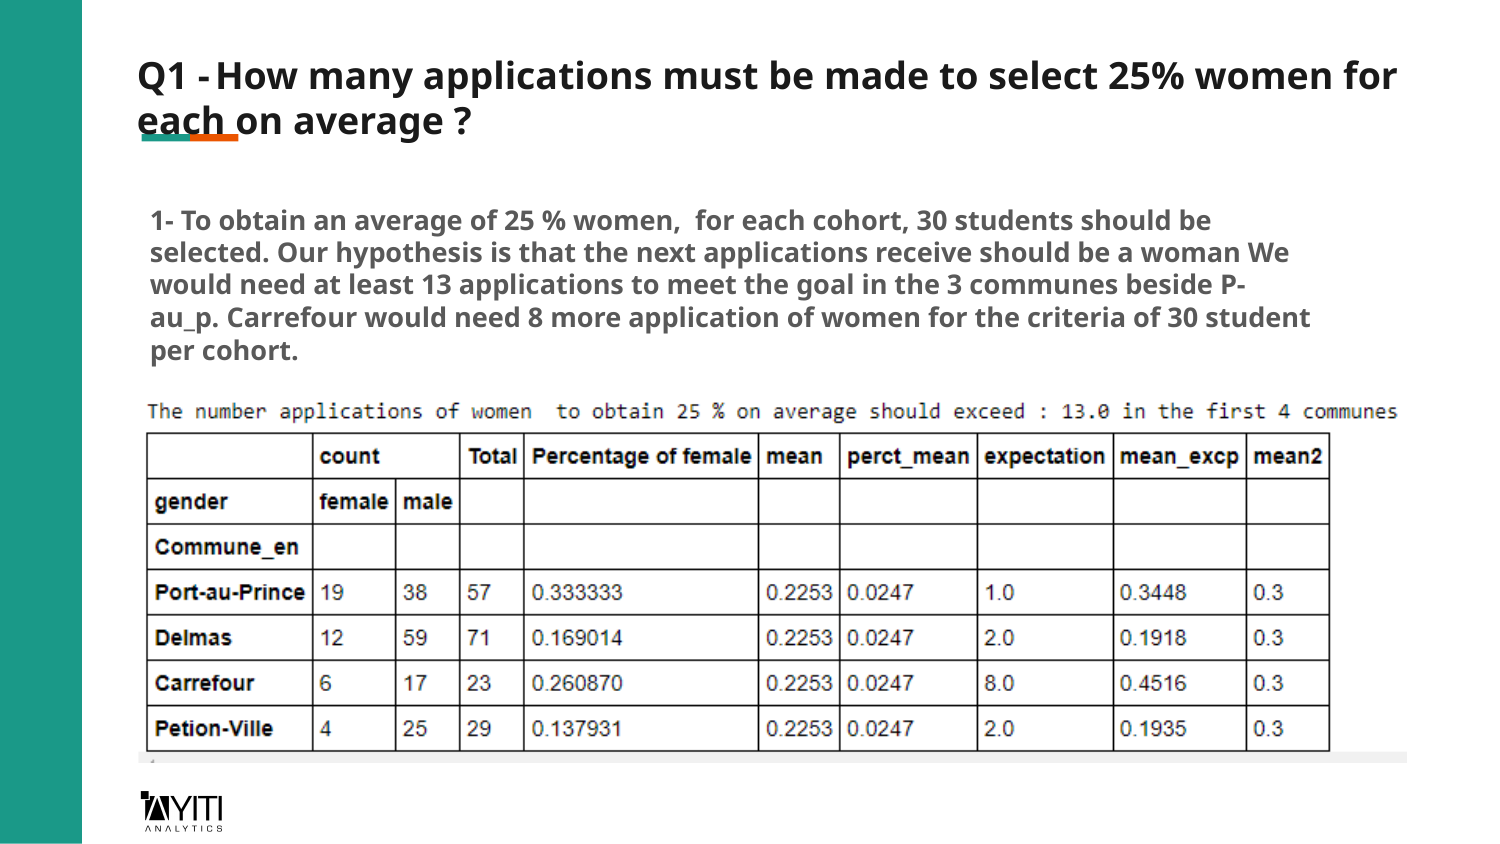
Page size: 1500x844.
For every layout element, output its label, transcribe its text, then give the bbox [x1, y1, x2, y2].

text_box 1- To obtain an average of 25 % women, for each cohort, 30 students should be selected. Our hypothesis is that the next applications receive should be a woman We would need at least 13 applications to meet the goal in the 3 communes beside P-au_p. Carrefour would need 8 more application of women for the criteria of 30 student per cohort. [134, 193, 1327, 381]
picture [140, 791, 222, 832]
title Q1 - How many applications must be made to select 25% women for each on average ? [134, 49, 1438, 193]
picture [134, 392, 1407, 763]
